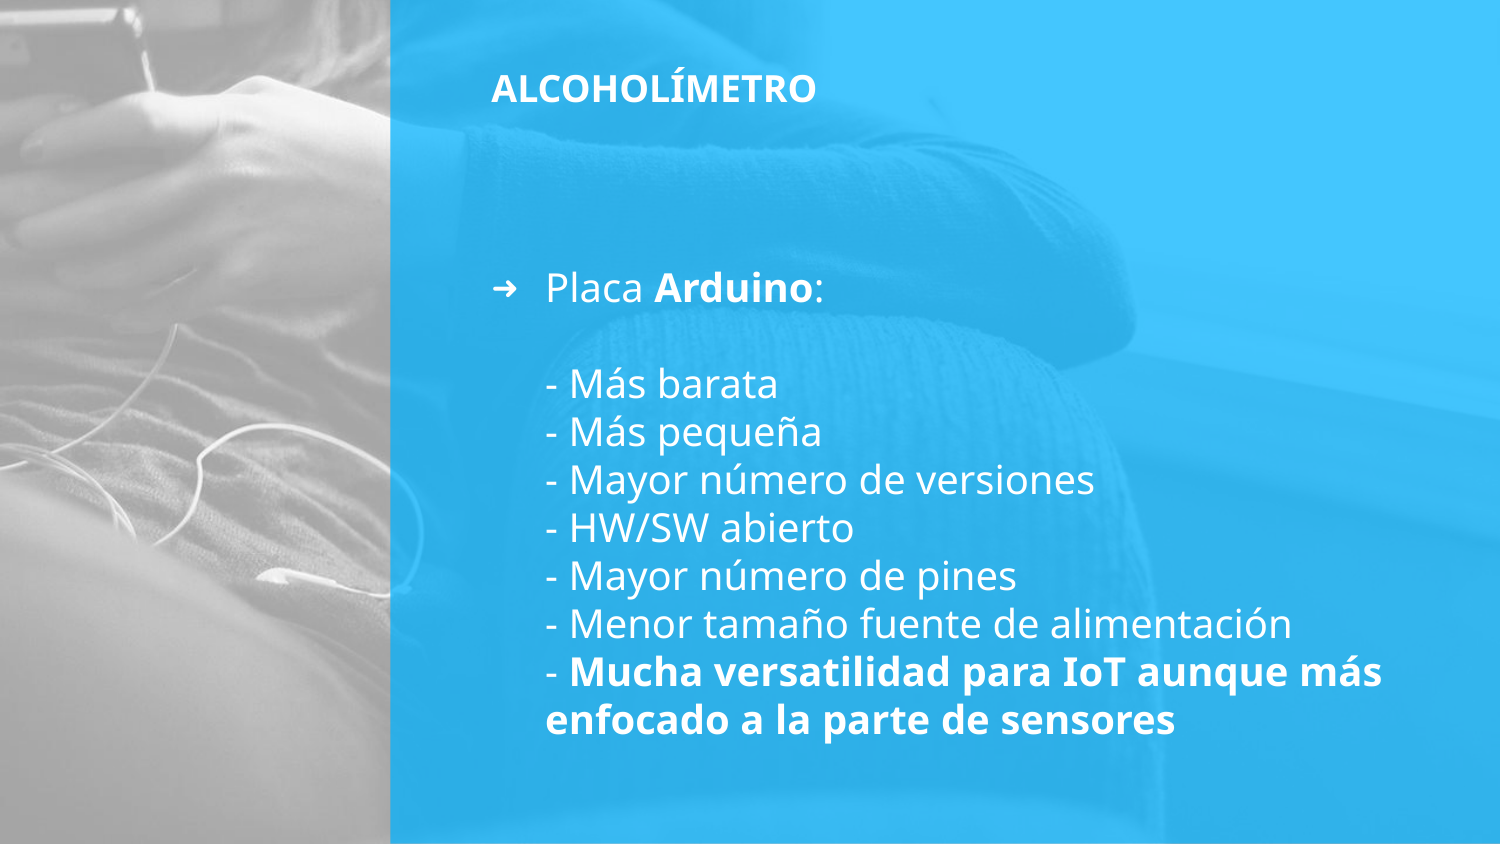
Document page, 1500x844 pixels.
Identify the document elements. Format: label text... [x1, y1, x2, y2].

list Placa Arduino: - Más barata - Más pequeña - Mayor número de versiones - HW/SW abierto - Mayor número de pines - Menor tamaño fuente de alimentación - Mucha versatilidad para IoT aunque más enfocado a la parte de sensores [476, 247, 1415, 761]
title ALCOHOLÍMETRO [476, 49, 1415, 133]
picture [390, 0, 1500, 844]
